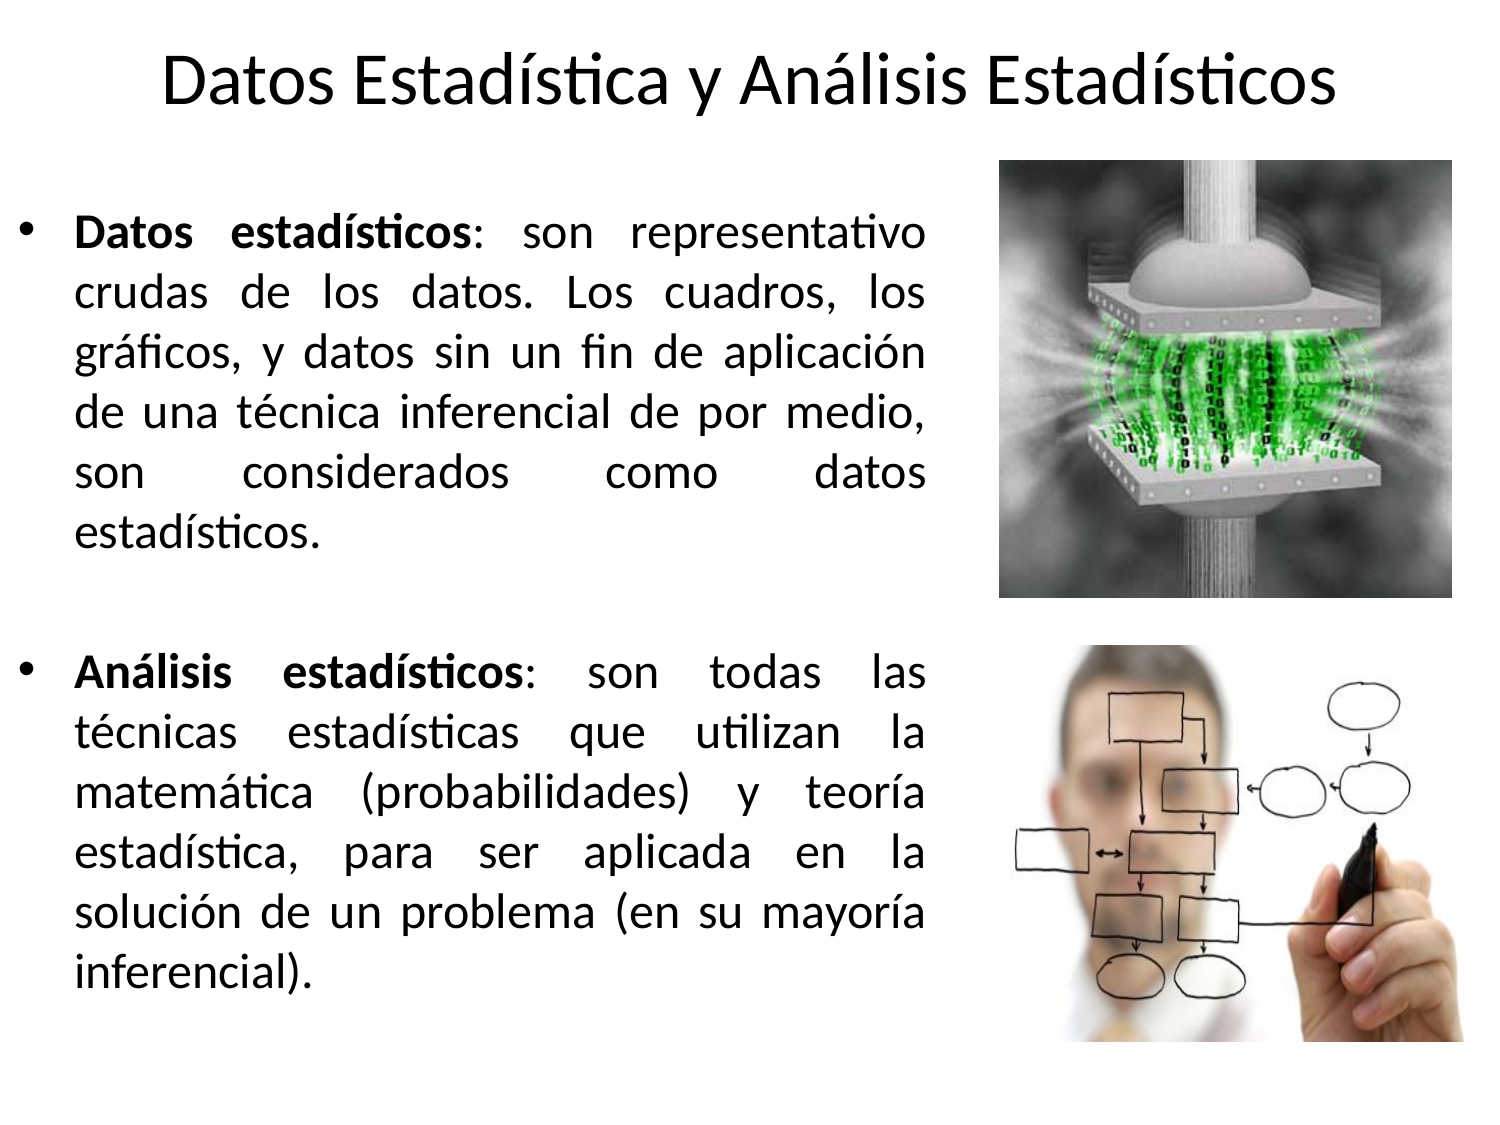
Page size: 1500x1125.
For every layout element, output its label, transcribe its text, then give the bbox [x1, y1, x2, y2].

picture [998, 160, 1452, 598]
list Datos estadísticos: son representativo crudas de los datos. Los cuadros, los gráficos, y datos sin un fin de aplicación de una técnica inferencial de por medio, son considerados como datos estadísticos. Análisis estadísticos: son todas las técnicas estadísticas que utilizan la matemática (probabilidades) y teoría estadística, para ser aplicada en la solución de un problema (en su mayoría inferencial). [2, 190, 942, 1125]
title Datos Estadística y Análisis Estadísticos [0, 0, 1500, 149]
picture [1009, 645, 1465, 1042]
